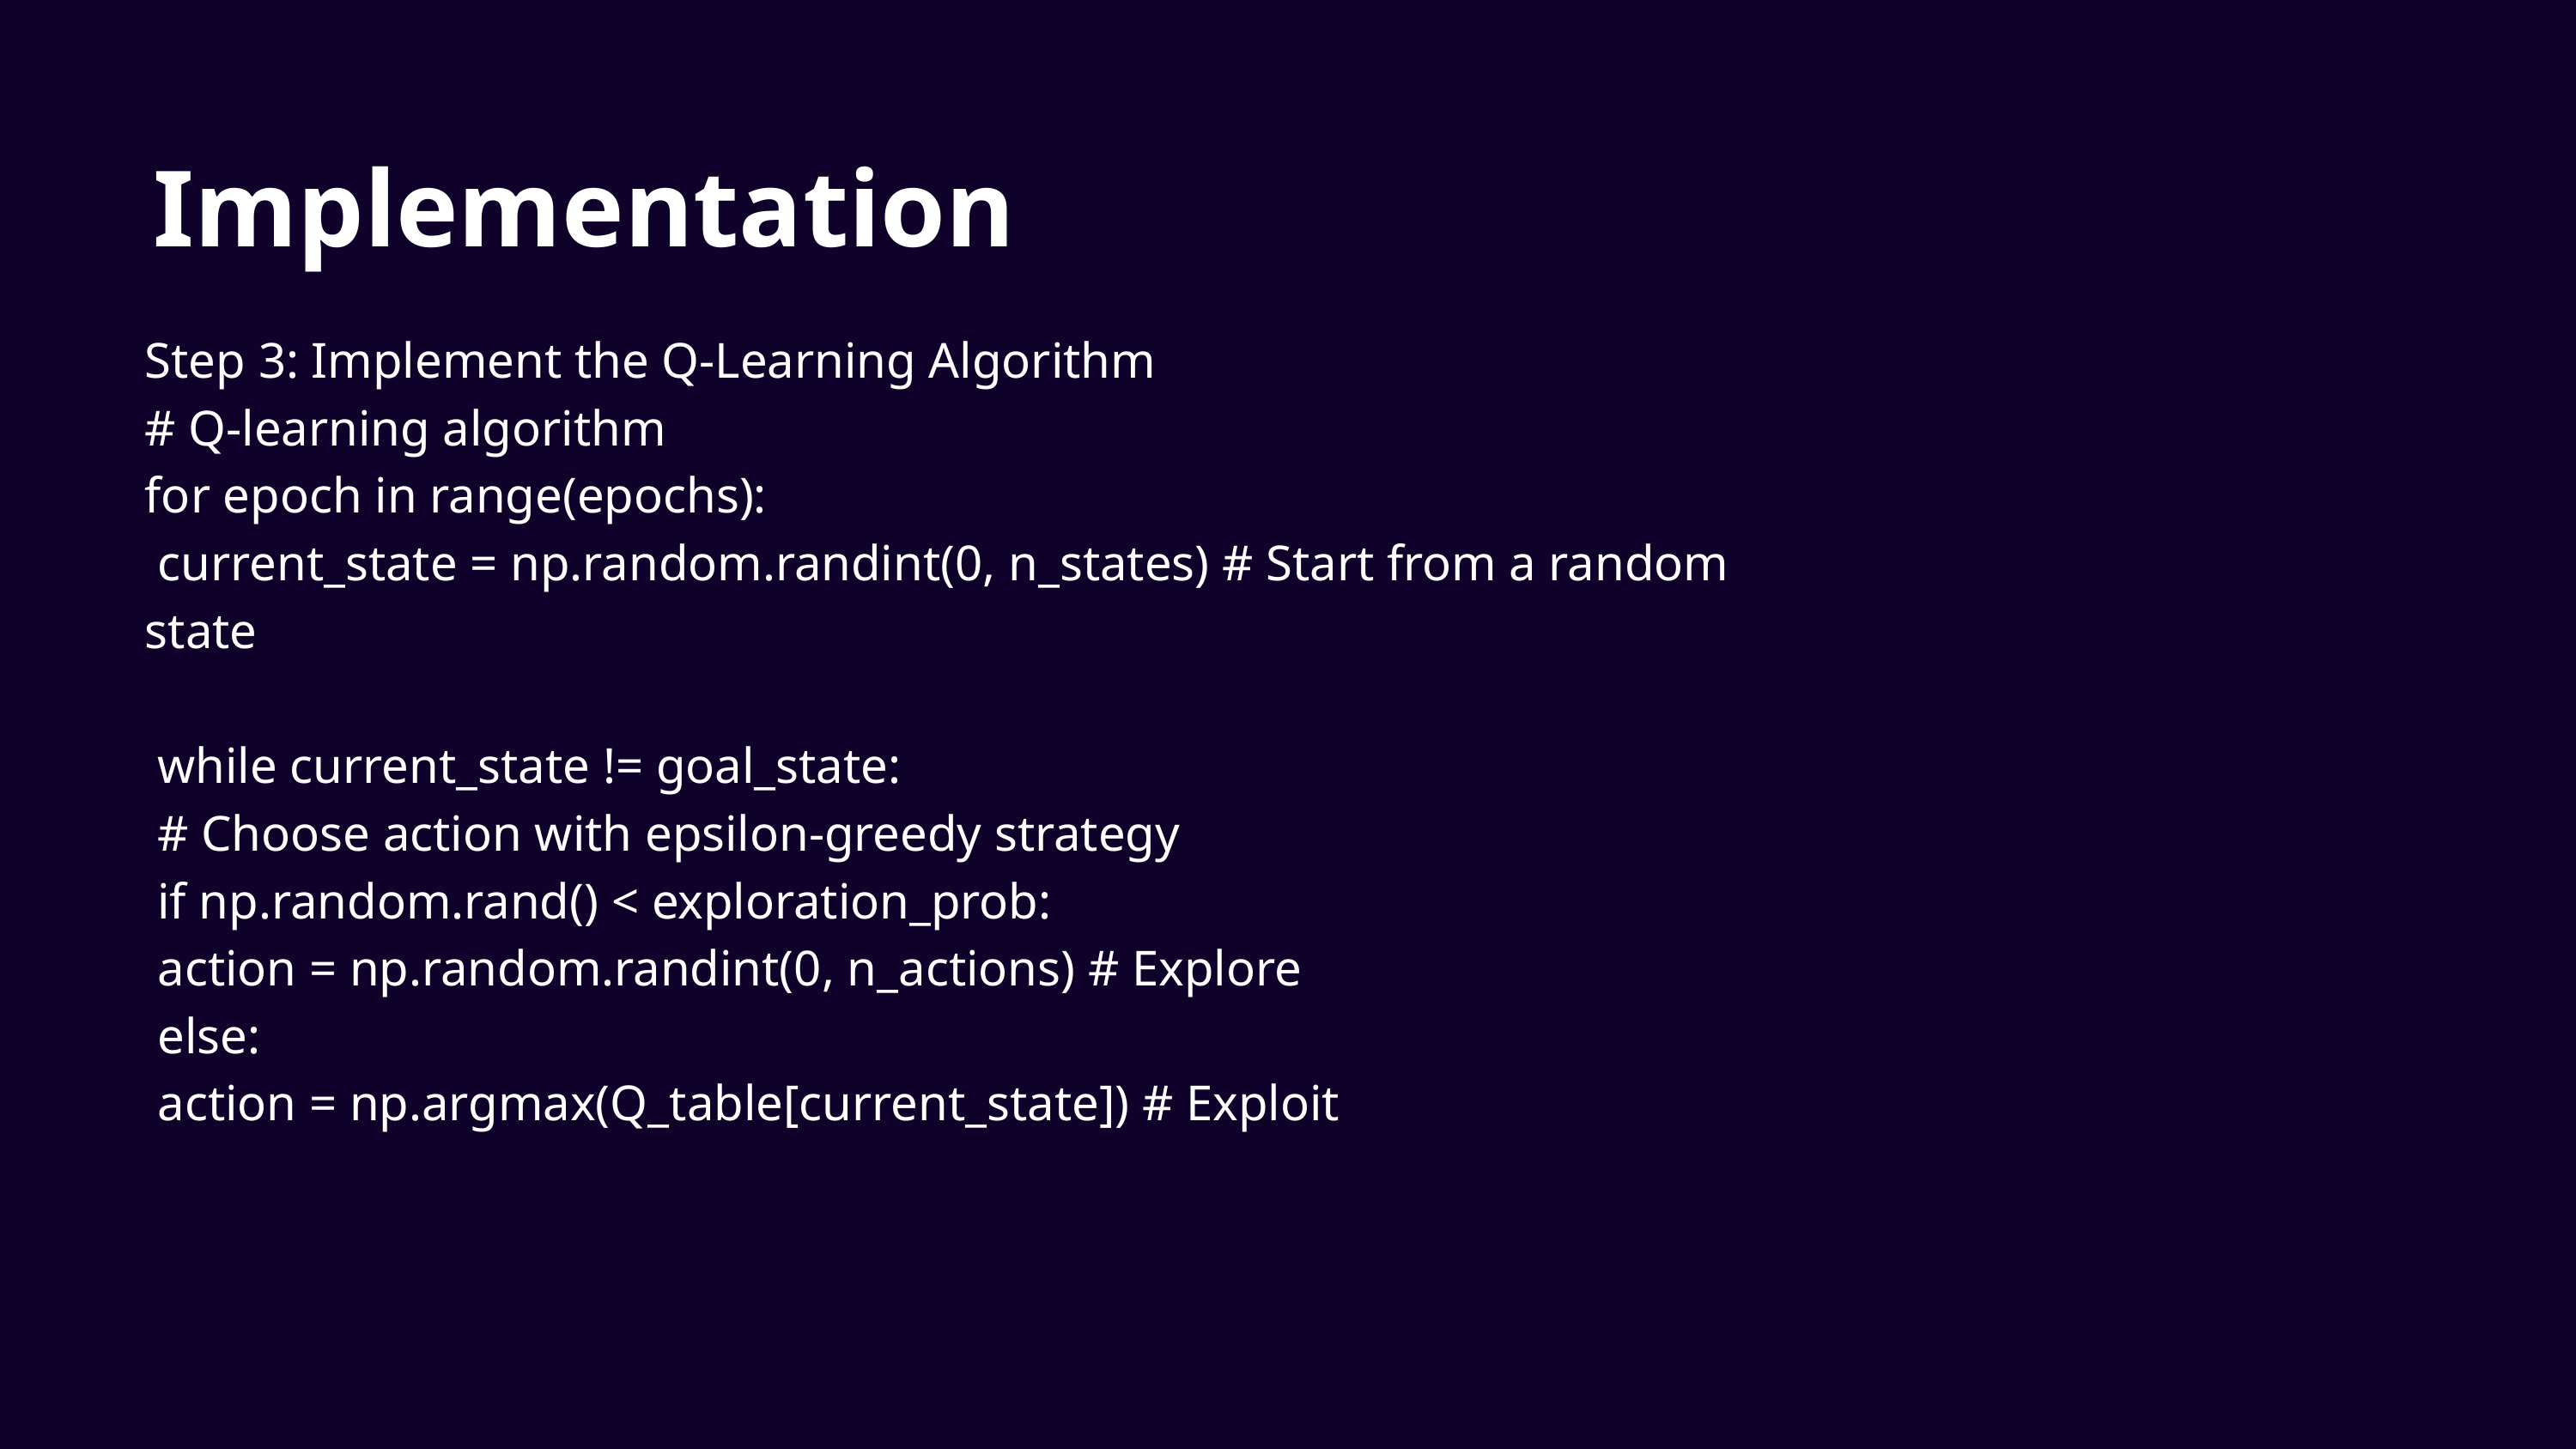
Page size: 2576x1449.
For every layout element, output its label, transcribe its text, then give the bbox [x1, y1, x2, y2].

text_box Step 3: Implement the Q-Learning Algorithm # Q-learning algorithm for epoch in range(epochs): current_state = np.random.randint(0, n_states) # Start from a random state while current_state != goal_state: # Choose action with epsilon-greedy strategy if np.random.rand() < exploration_prob: action = np.random.randint(0, n_actions) # Explore else: action = np.argmax(Q_table[current_state]) # Exploit [144, 320, 1806, 1239]
text_box Implementation [144, 120, 1052, 269]
